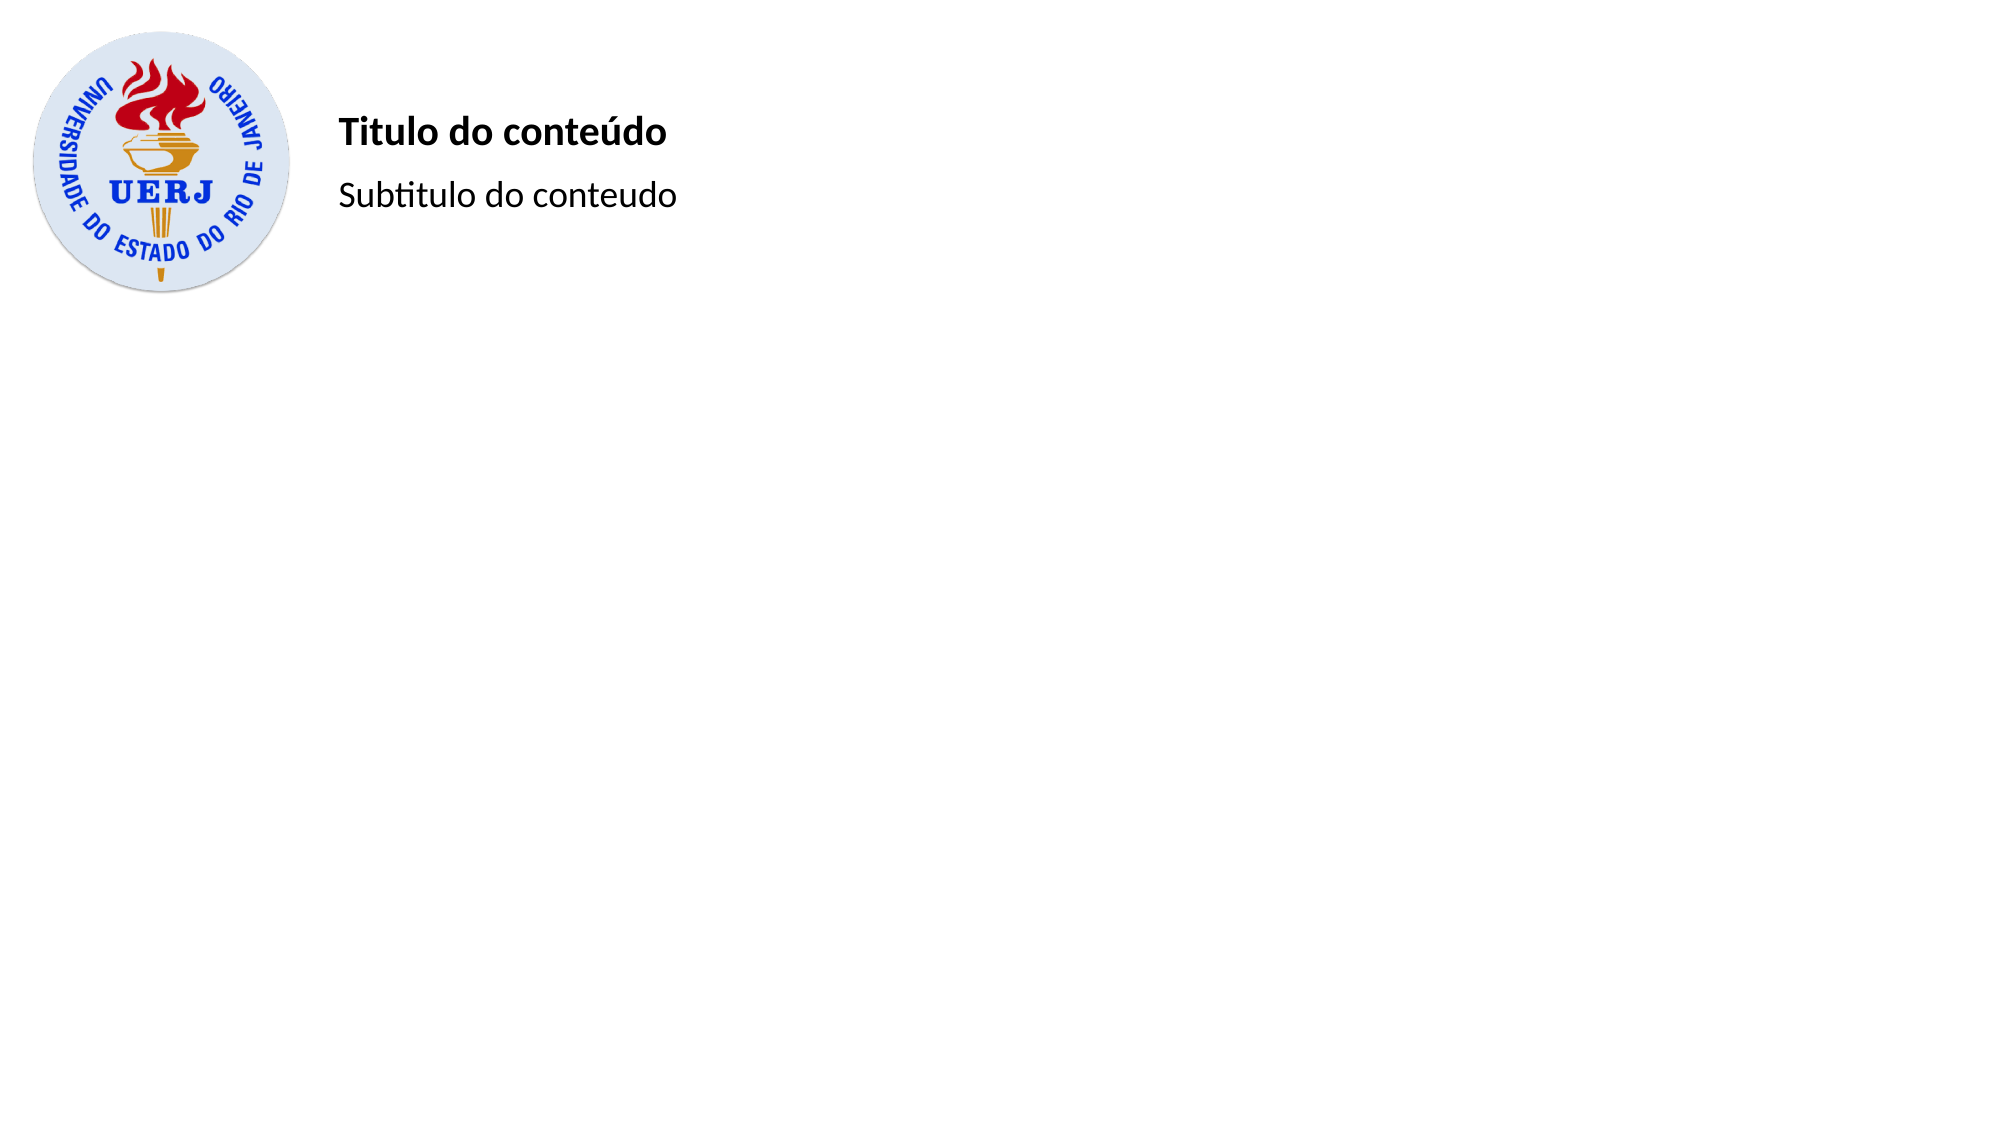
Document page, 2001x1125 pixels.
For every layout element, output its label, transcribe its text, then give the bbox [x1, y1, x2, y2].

picture [30, 30, 292, 296]
text_box Titulo do conteúdo [323, 96, 1242, 162]
text_box Subtitulo do conteudo [323, 162, 1242, 223]
